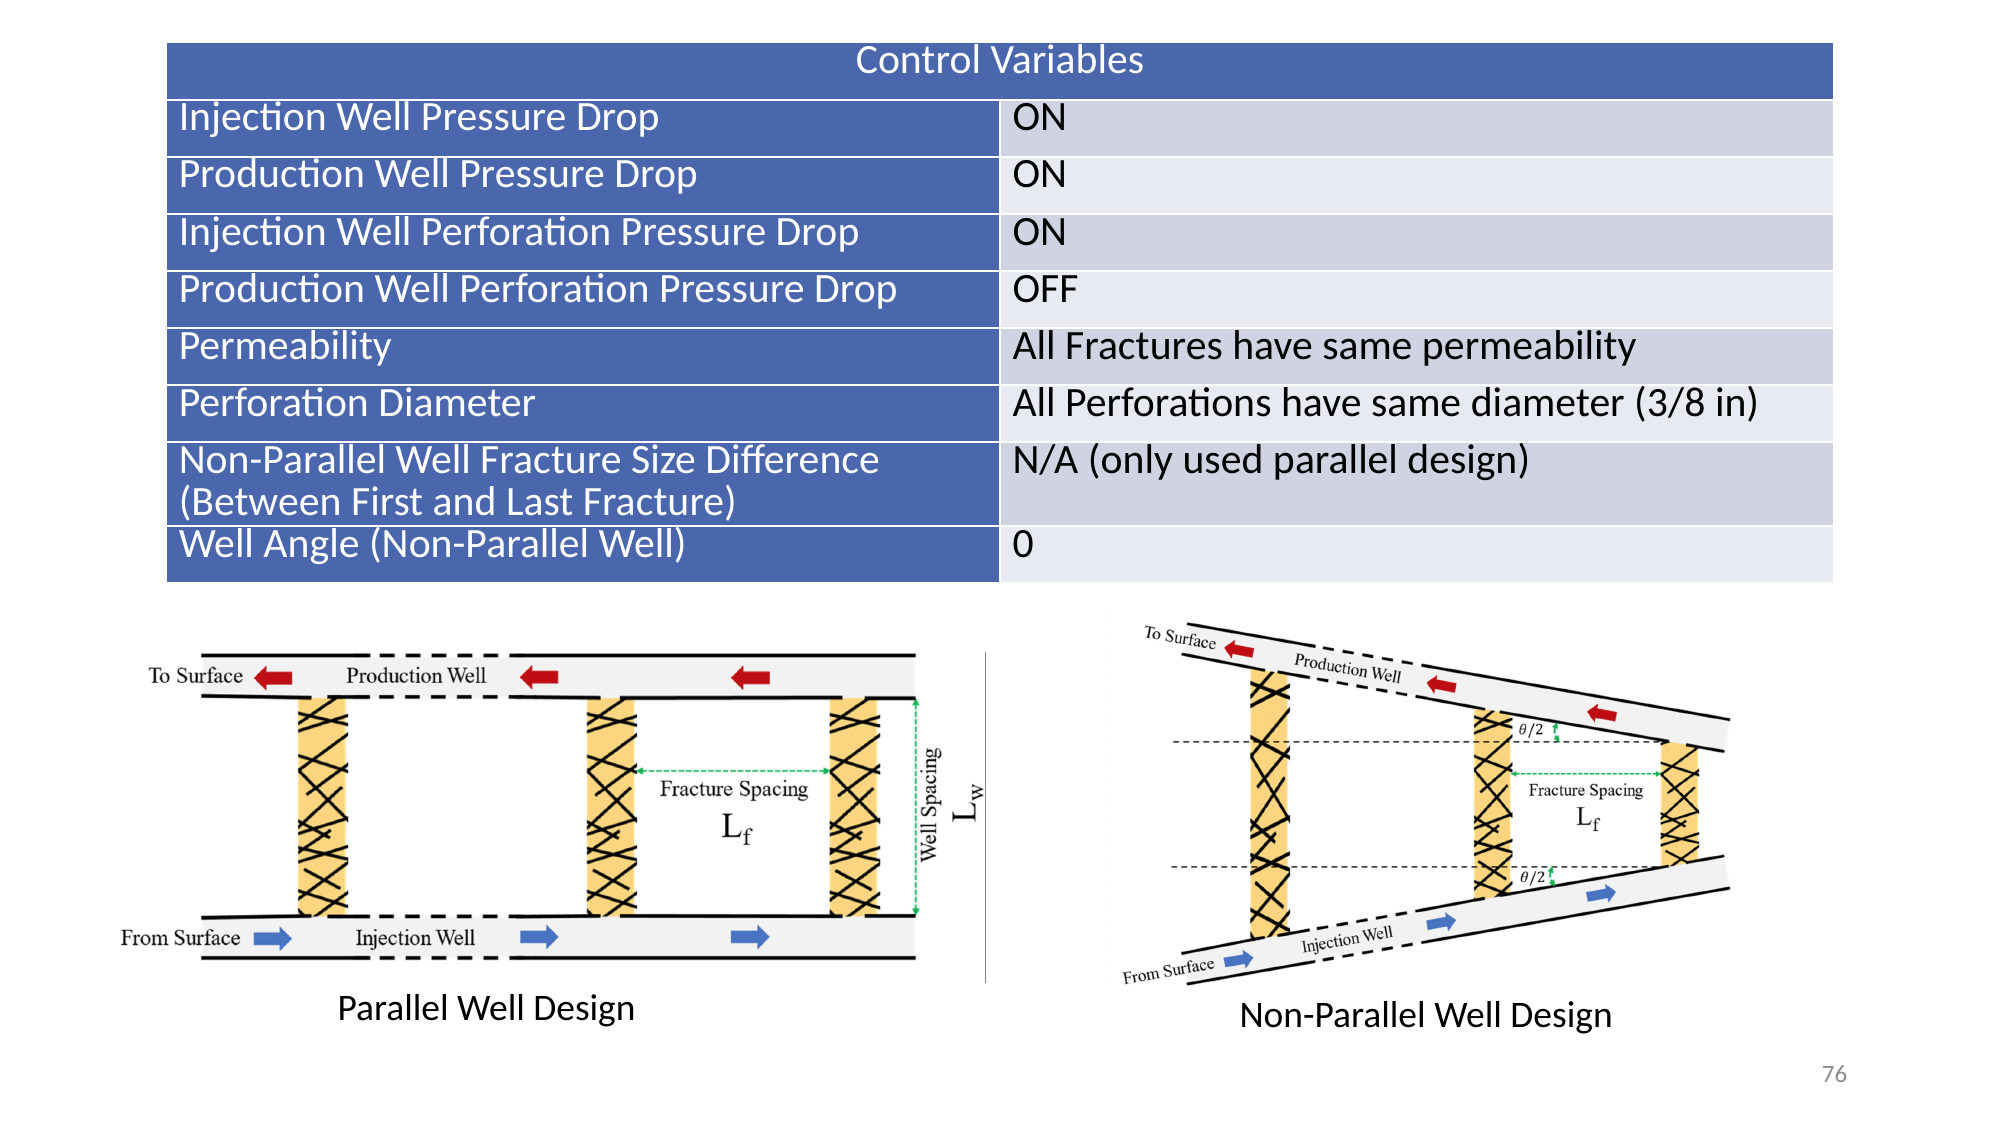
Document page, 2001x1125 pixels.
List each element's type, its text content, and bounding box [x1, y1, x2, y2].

picture [76, 652, 986, 983]
text_box Non-Parallel Well Design [1224, 986, 1649, 1042]
picture [1107, 599, 1767, 986]
slide_number 76 [1412, 1042, 1863, 1103]
text_box Parallel Well Design [322, 983, 747, 1035]
